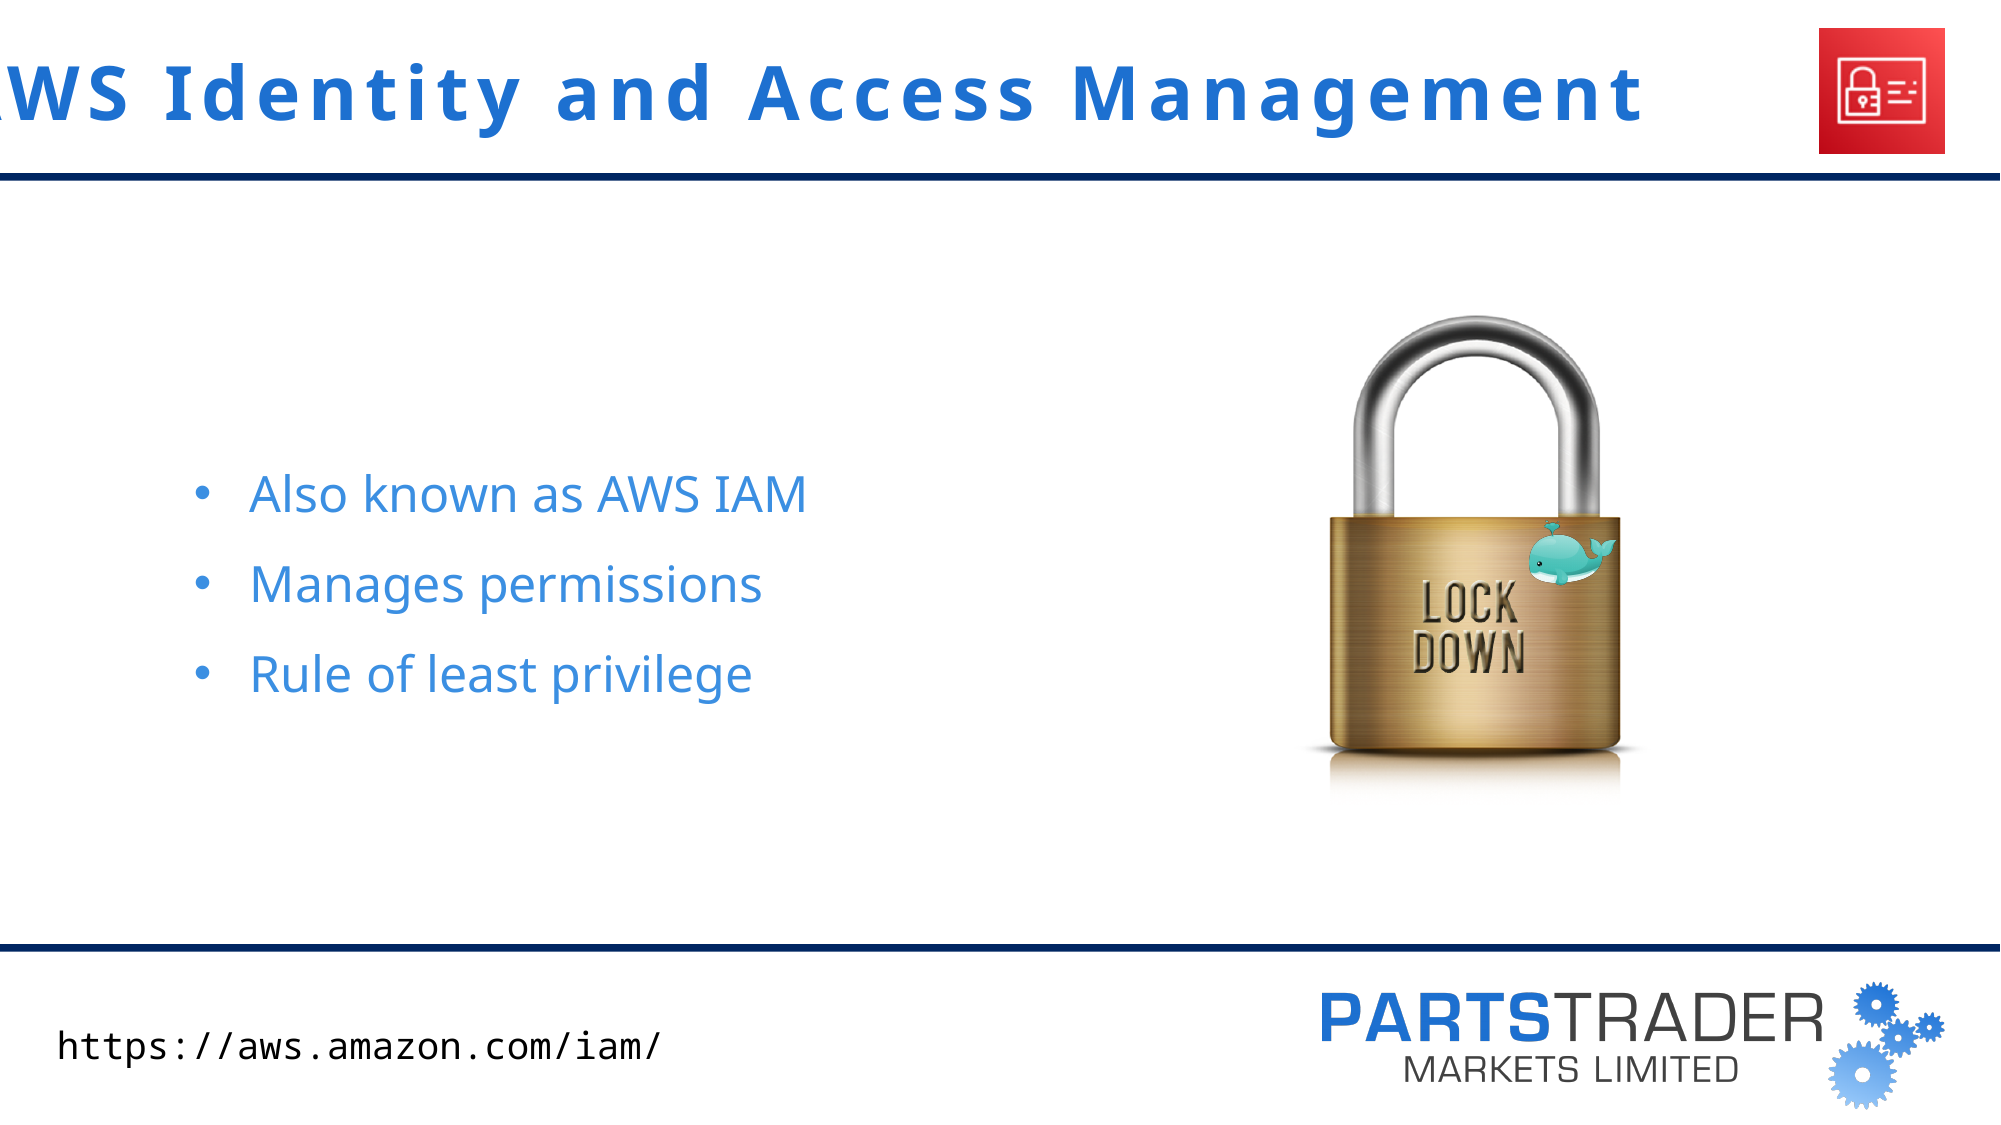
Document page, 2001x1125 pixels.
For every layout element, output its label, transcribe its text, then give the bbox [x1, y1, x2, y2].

text_box [0, 172, 2000, 182]
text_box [1269, 277, 1694, 830]
picture [1819, 28, 1945, 154]
text_box [0, 943, 2000, 953]
text_box Also known as AWS IAM Manages permissions Rule of least privilege [178, 424, 824, 710]
picture [1322, 981, 1945, 1110]
text_box AWS Identity and Access Management [0, 37, 1660, 143]
text_box https://aws.amazon.com/iam/ [41, 1014, 719, 1075]
